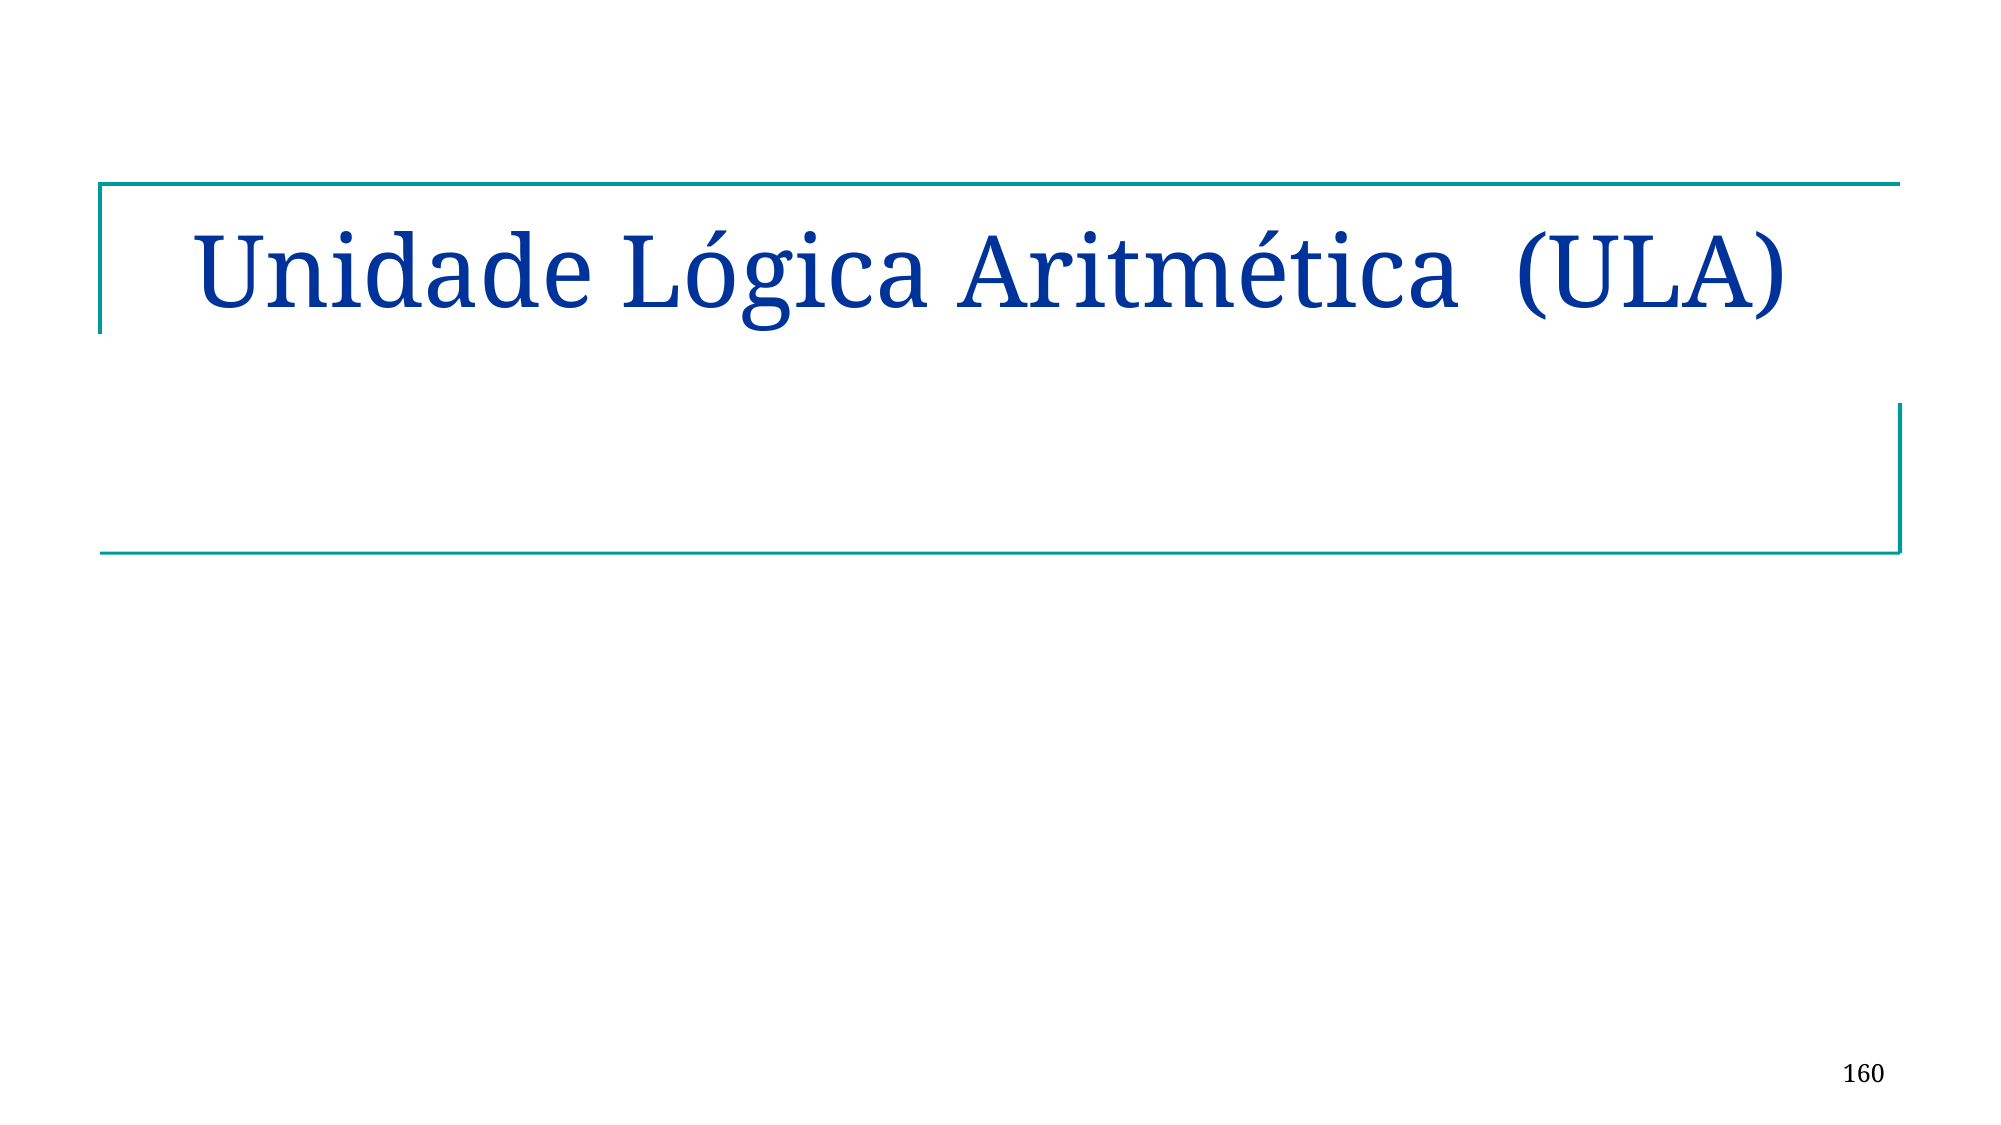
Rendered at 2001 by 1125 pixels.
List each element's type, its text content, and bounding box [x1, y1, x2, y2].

title Unidade Lógica Aritmética (ULA) [124, 199, 1859, 488]
slide_number 160 [1433, 1023, 1901, 1100]
